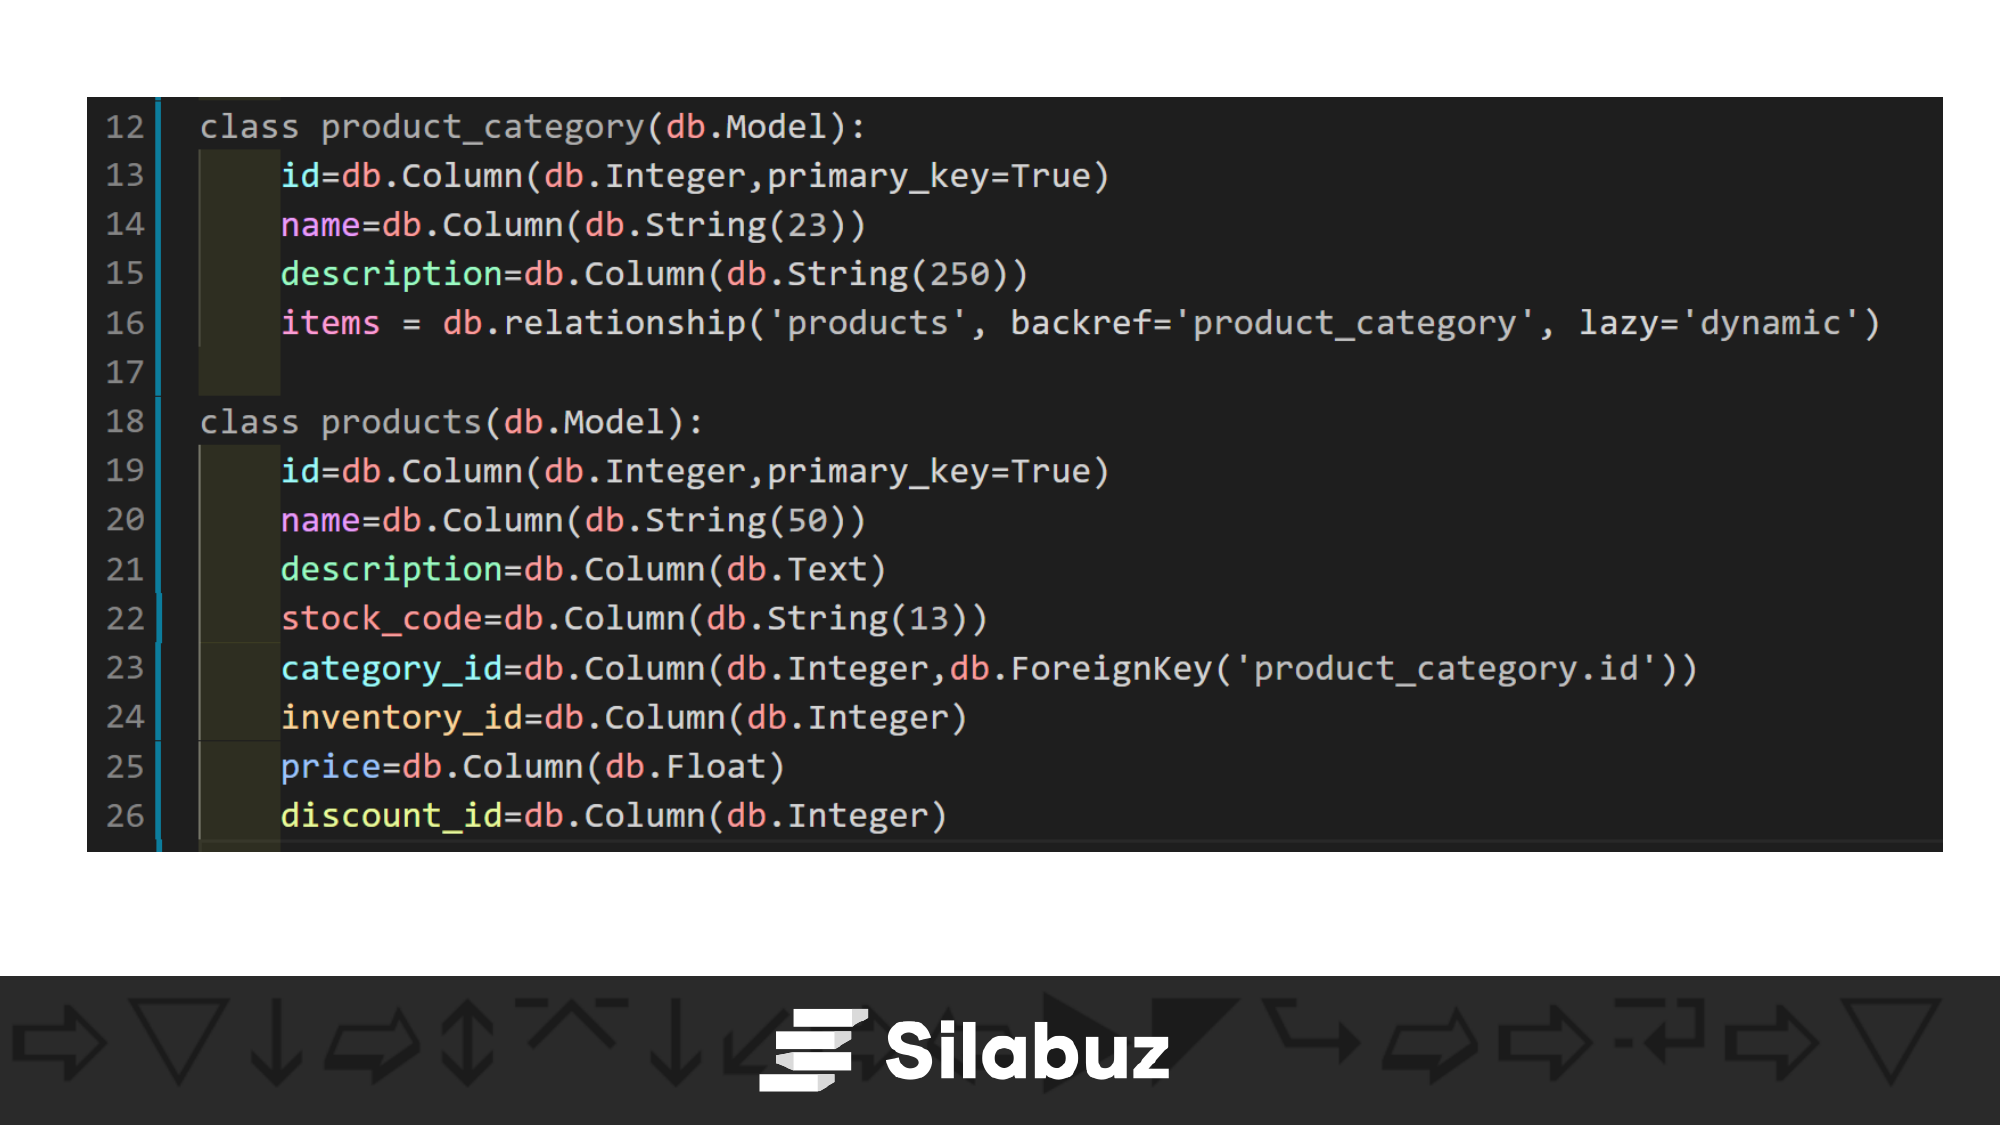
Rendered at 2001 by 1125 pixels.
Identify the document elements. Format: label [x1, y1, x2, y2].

picture [161, 97, 1943, 852]
picture [87, 97, 156, 852]
picture [0, 976, 2000, 1125]
